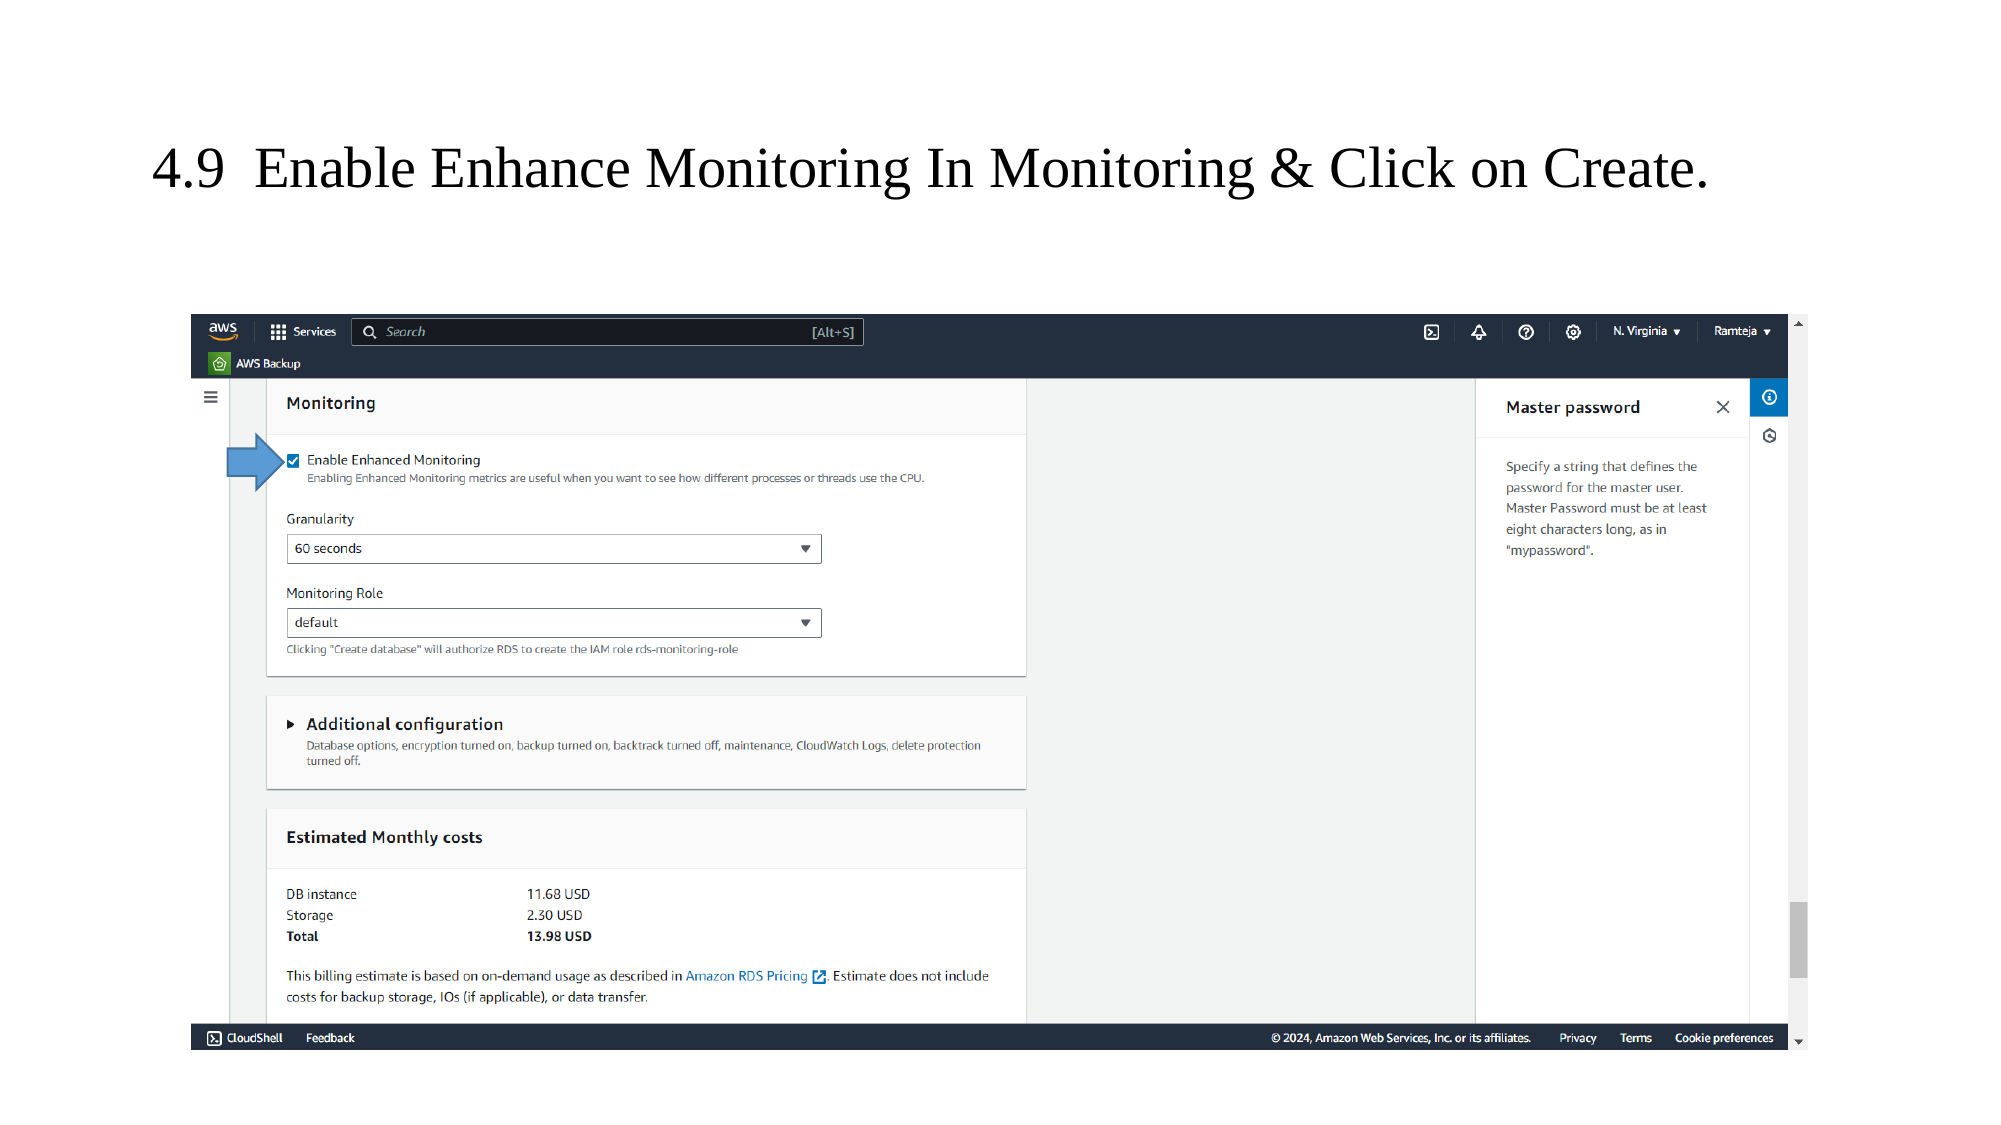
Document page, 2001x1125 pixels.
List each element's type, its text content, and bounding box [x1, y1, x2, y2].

picture [191, 314, 1808, 1050]
title 4.9 Enable Enhance Monitoring In Monitoring & Click on Create. [137, 59, 1863, 278]
